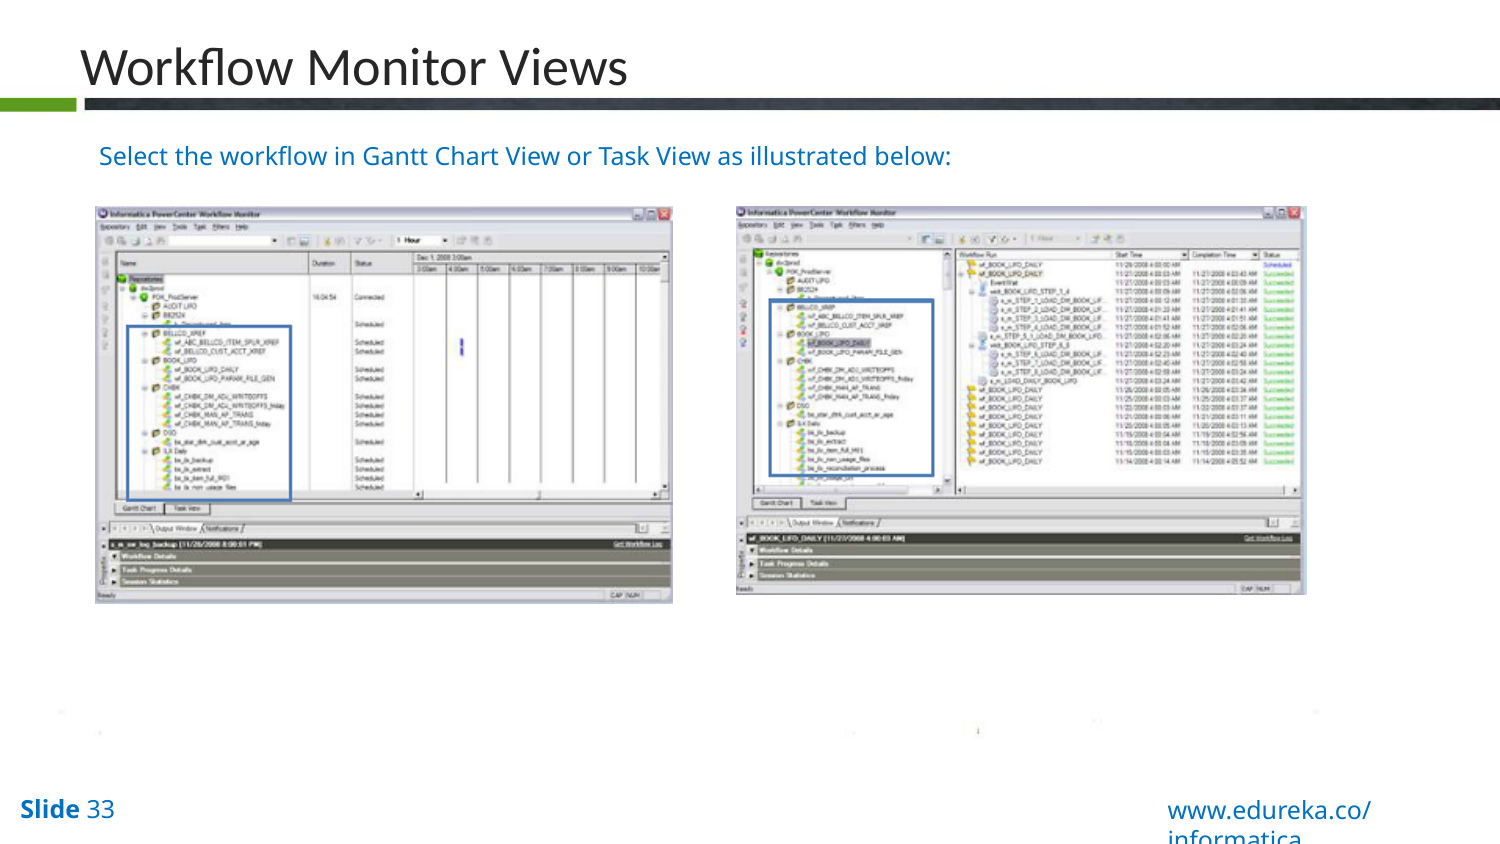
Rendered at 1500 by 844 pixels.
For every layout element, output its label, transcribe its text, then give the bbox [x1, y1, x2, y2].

picture [0, 0, 1500, 844]
picture [1177, 837, 1184, 844]
picture [1236, 837, 1242, 844]
text_box Select the workflow in Gantt Chart View or Task View as illustrated below: [84, 132, 1408, 178]
picture [1201, 837, 1208, 844]
picture [1227, 837, 1234, 844]
text_box Workflow Monitor Views [65, 23, 826, 104]
